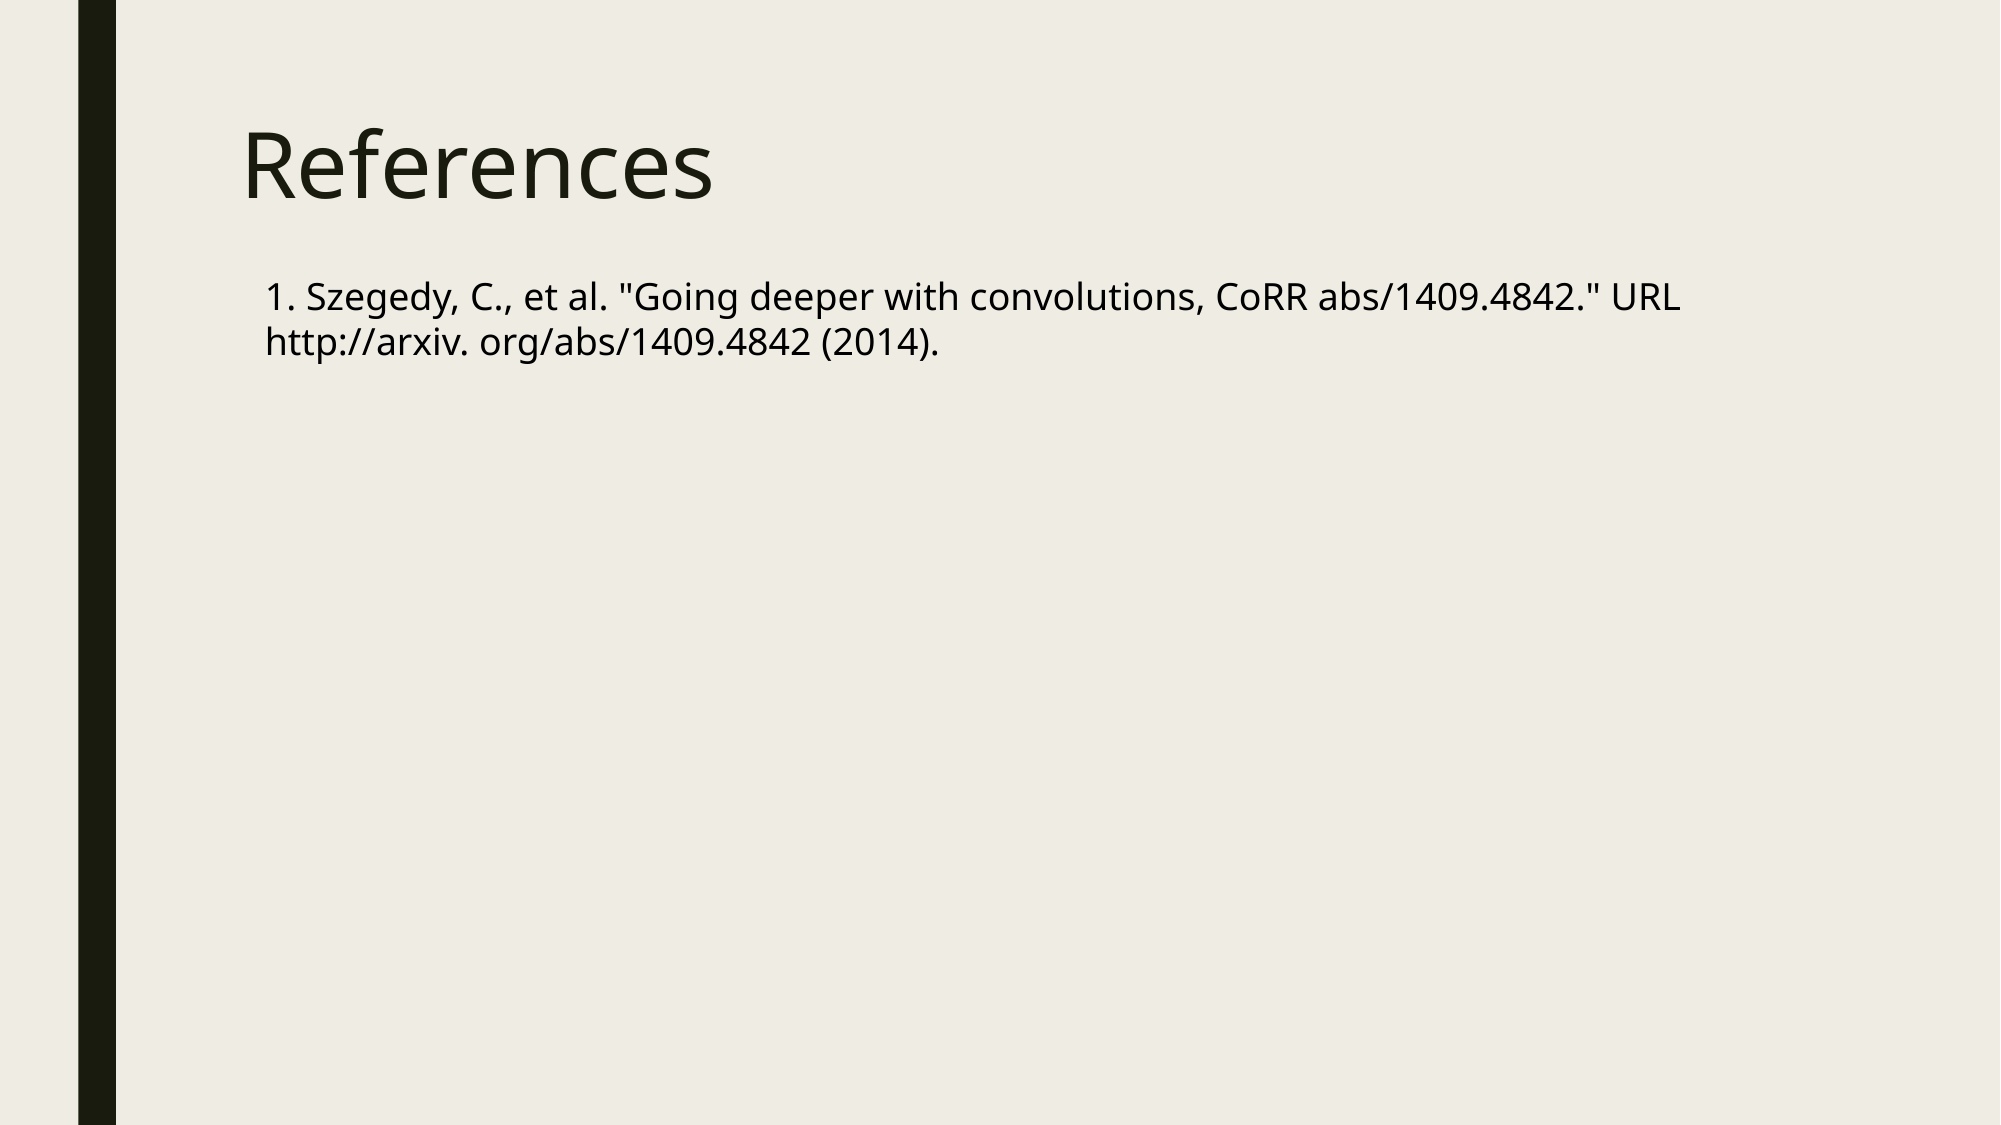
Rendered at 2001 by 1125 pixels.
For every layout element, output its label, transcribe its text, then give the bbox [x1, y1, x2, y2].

title References [225, 112, 1800, 232]
text_box 1. Szegedy, C., et al. "Going deeper with convolutions, CoRR abs/1409.4842." URL http://arxiv. org/abs/1409.4842 (2014). [249, 265, 1800, 371]
